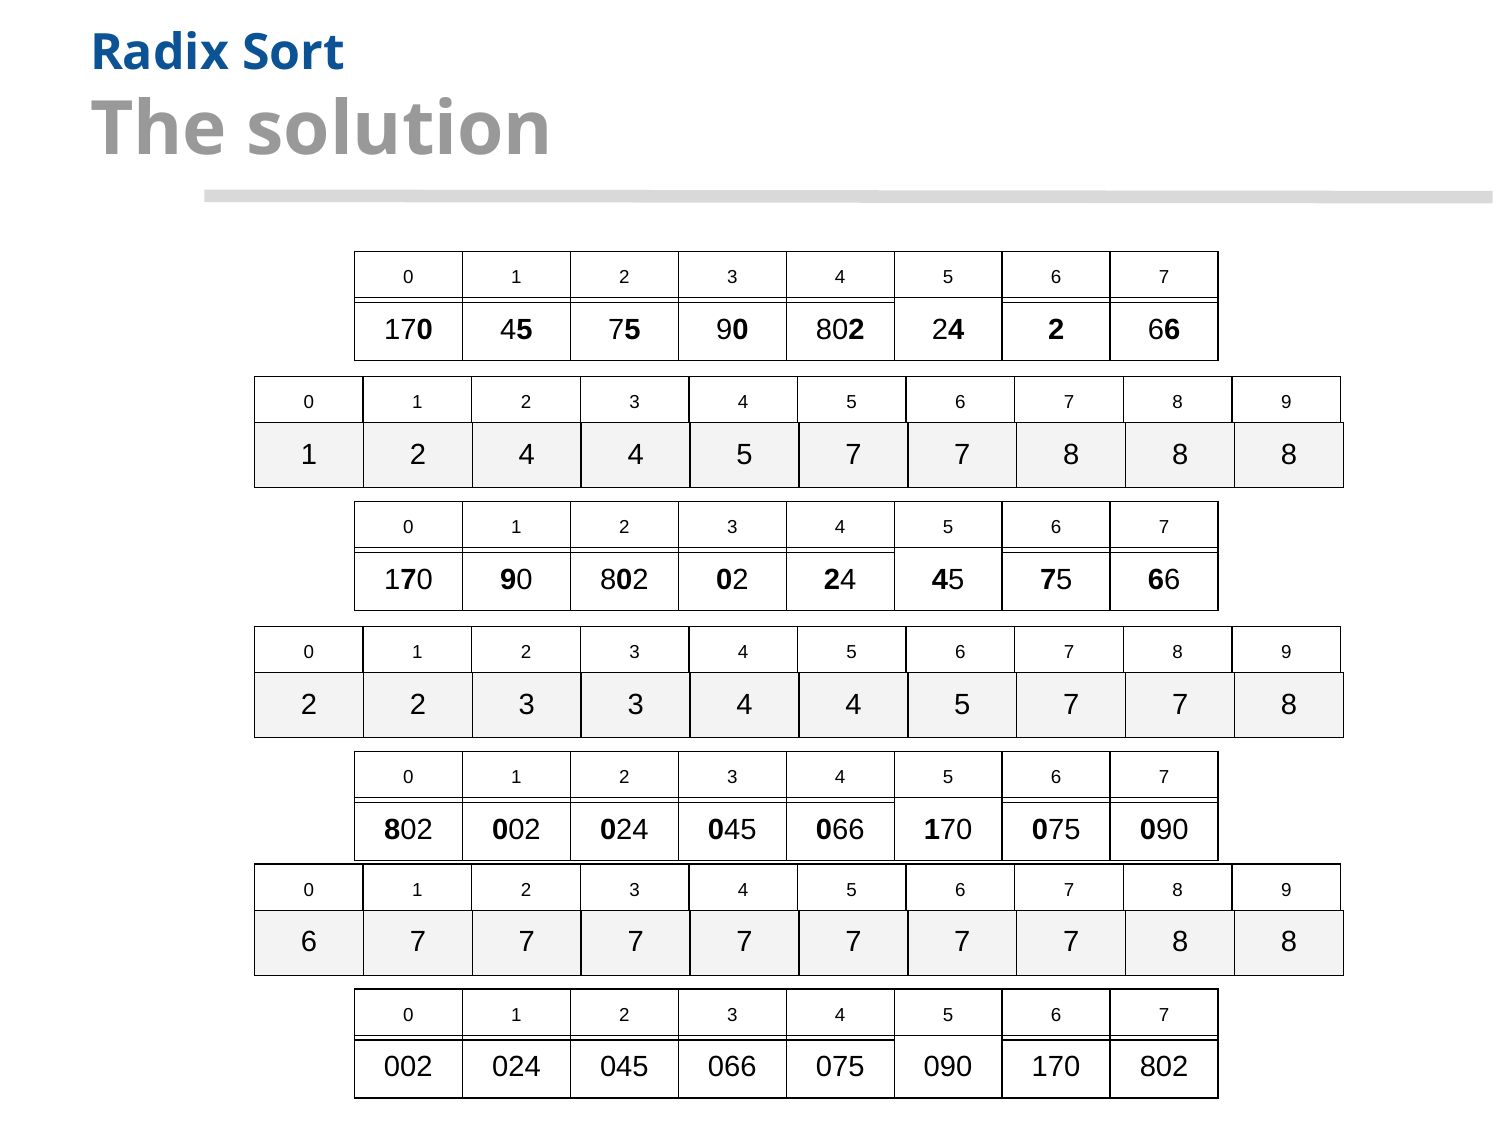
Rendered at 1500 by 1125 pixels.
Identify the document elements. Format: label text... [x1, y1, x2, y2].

table_header 045 [571, 1036, 678, 1097]
table_header 6 [1003, 752, 1109, 797]
table_header 2 [472, 627, 580, 672]
table_header 75 [1003, 548, 1109, 610]
table_header 090 [895, 1036, 1001, 1097]
table_header 4 [691, 673, 798, 737]
table_header 8 [1126, 423, 1234, 487]
table_header 1 [364, 377, 471, 422]
table_header 90 [679, 298, 786, 360]
table_header 66 [1111, 548, 1217, 610]
table_header 024 [463, 1036, 570, 1097]
table_header 2 [364, 423, 472, 487]
table_header 8 [1235, 423, 1343, 487]
table_header 8 [1126, 911, 1234, 975]
table_header 90 [463, 548, 570, 610]
title Radix Sort The solution [75, 45, 1425, 185]
table_header 7 [1015, 377, 1123, 422]
table_header 0 [255, 865, 362, 910]
table_header 2 [472, 865, 580, 910]
table_header 6 [255, 911, 363, 975]
table_header 2 [1003, 298, 1109, 360]
table_header 6 [1003, 502, 1109, 547]
table_header 45 [463, 298, 570, 360]
table_header 7 [691, 911, 798, 975]
table_header 075 [1003, 798, 1109, 860]
table_header 7 [800, 911, 907, 975]
table_header 1 [364, 627, 471, 672]
table_header 5 [798, 627, 905, 672]
table_header 4 [800, 673, 907, 737]
table_header 7 [909, 423, 1016, 487]
table_header 5 [895, 752, 1001, 797]
table_header 2 [571, 502, 678, 547]
table_header 0 [255, 377, 362, 422]
table_header 002 [463, 798, 570, 860]
table_header 4 [690, 865, 797, 910]
table_header 6 [1003, 990, 1109, 1035]
table_header 0 [255, 627, 362, 672]
table_header 7 [364, 911, 472, 975]
table_header 9 [1233, 627, 1340, 672]
table_header 4 [690, 627, 797, 672]
table_header 45 [895, 548, 1001, 610]
table_header 8 [1124, 627, 1231, 672]
table_header 090 [1111, 798, 1217, 860]
table_header 1 [255, 423, 363, 487]
table_header 66 [1111, 298, 1217, 360]
table_header 802 [787, 298, 894, 360]
table_header 7 [1017, 911, 1125, 975]
table_header 075 [787, 1036, 894, 1097]
table_header 8 [1124, 377, 1231, 422]
table_header 1 [463, 752, 570, 797]
table_header 170 [1003, 1036, 1109, 1097]
table_header 3 [581, 377, 688, 422]
table_header 7 [1111, 752, 1217, 797]
table_header 7 [1017, 673, 1125, 737]
table_header 2 [571, 752, 678, 797]
table_header 1 [463, 990, 570, 1035]
table_header 02 [679, 548, 786, 610]
table_header 2 [255, 673, 363, 737]
table_header 045 [679, 798, 786, 860]
table_header 4 [582, 423, 689, 487]
table_header 0 [355, 502, 462, 547]
table_header 9 [1233, 377, 1340, 422]
table_header 2 [472, 377, 580, 422]
table_header 170 [895, 798, 1001, 860]
table_header 2 [571, 252, 678, 297]
table_header 8 [1235, 911, 1343, 975]
table_header 6 [907, 627, 1014, 672]
table_header 4 [787, 990, 894, 1035]
table_header 7 [1111, 502, 1217, 547]
table_header 3 [582, 673, 689, 737]
table_header 7 [1015, 865, 1123, 910]
table_header 6 [907, 377, 1014, 422]
table_header 5 [895, 990, 1001, 1035]
table_header 2 [364, 673, 472, 737]
table_header 7 [582, 911, 689, 975]
table_header 0 [355, 252, 462, 297]
table_header 5 [895, 252, 1001, 297]
table_header 8 [1235, 673, 1343, 737]
table_header 3 [679, 252, 786, 297]
table_header 802 [1111, 1036, 1217, 1097]
table_header 802 [355, 798, 462, 860]
table_header 024 [571, 798, 678, 860]
table_header 4 [473, 423, 580, 487]
table_header 5 [691, 423, 798, 487]
table_header 5 [909, 673, 1016, 737]
table_header 7 [1111, 990, 1217, 1035]
table_header 1 [364, 865, 471, 910]
table_header 7 [1111, 252, 1217, 297]
table_header 170 [355, 548, 462, 610]
table_header 066 [679, 1036, 786, 1097]
table_header 5 [798, 377, 905, 422]
table_header 7 [1126, 673, 1234, 737]
table_header 066 [787, 798, 894, 860]
table_header 6 [1003, 252, 1109, 297]
table_header 8 [1124, 865, 1231, 910]
table_header 5 [895, 502, 1001, 547]
table_header 3 [473, 673, 580, 737]
table_header 75 [571, 298, 678, 360]
table_header 3 [581, 865, 688, 910]
table_header 7 [909, 911, 1016, 975]
table_header 7 [473, 911, 580, 975]
table_header 3 [581, 627, 688, 672]
table_header 0 [355, 990, 462, 1035]
table_header 2 [571, 990, 678, 1035]
table_header 9 [1233, 865, 1340, 910]
table_header 24 [787, 548, 894, 610]
table_header 3 [679, 502, 786, 547]
table_header 1 [463, 252, 570, 297]
table_header 002 [355, 1036, 462, 1097]
table_header 5 [798, 865, 905, 910]
table_header 24 [895, 298, 1001, 360]
table_header 170 [355, 298, 462, 360]
table_header 7 [800, 423, 907, 487]
table_header 6 [907, 865, 1014, 910]
table_header 4 [787, 502, 894, 547]
table_header 8 [1017, 423, 1125, 487]
table_header 3 [679, 752, 786, 797]
table_header 4 [787, 252, 894, 297]
table_header 1 [463, 502, 570, 547]
table_header 4 [690, 377, 797, 422]
table_header 802 [571, 548, 678, 610]
table_header 4 [787, 752, 894, 797]
table_header 3 [679, 990, 786, 1035]
table_header 7 [1015, 627, 1123, 672]
table_header 0 [355, 752, 462, 797]
